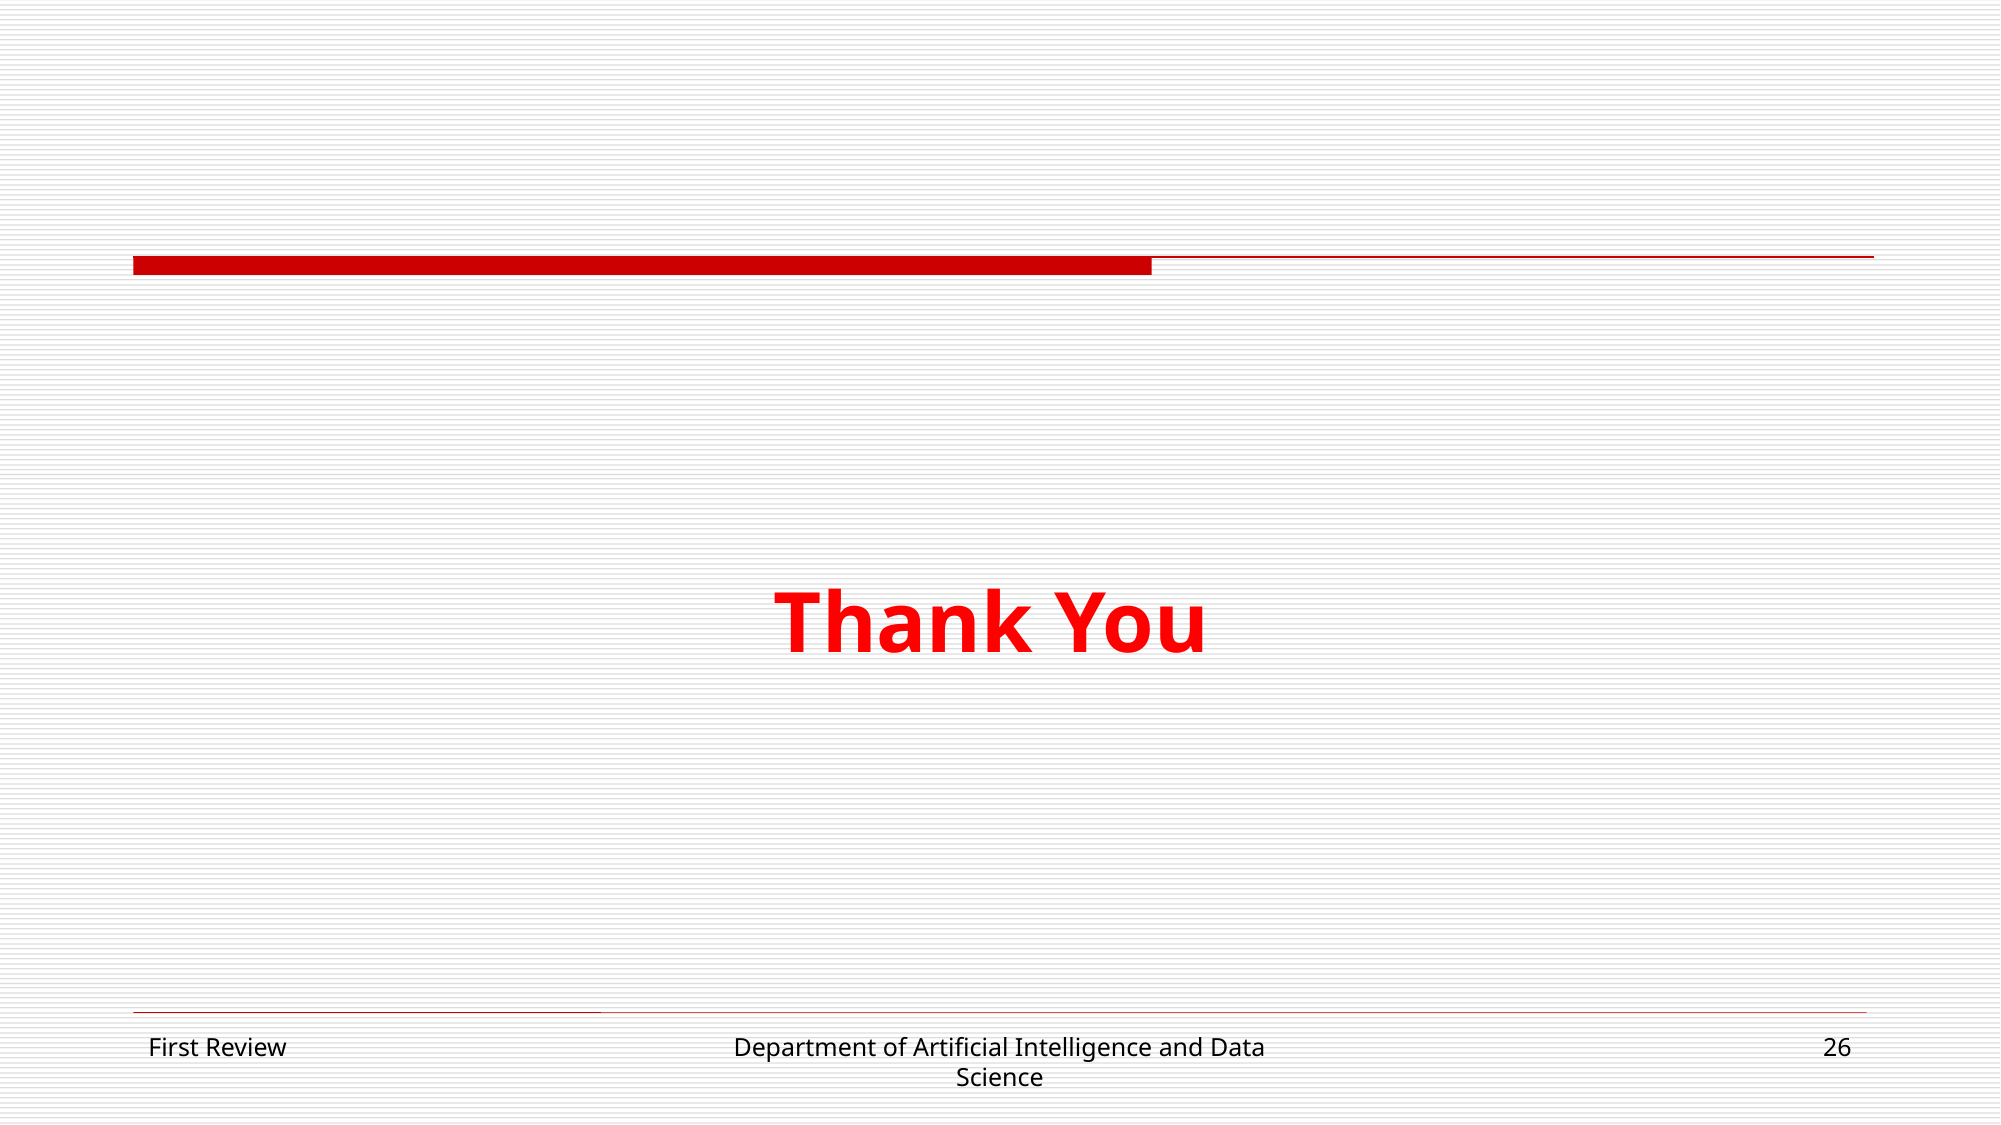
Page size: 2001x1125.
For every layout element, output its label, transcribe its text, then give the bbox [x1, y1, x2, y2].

slide_number 26 [1433, 1024, 1867, 1103]
slide_number First Review [133, 1024, 567, 1103]
footer Department of Artificial Intelligence and Data Science [683, 1024, 1317, 1103]
title Thank You [116, 519, 1867, 720]
picture [0, 0, 2001, 1125]
